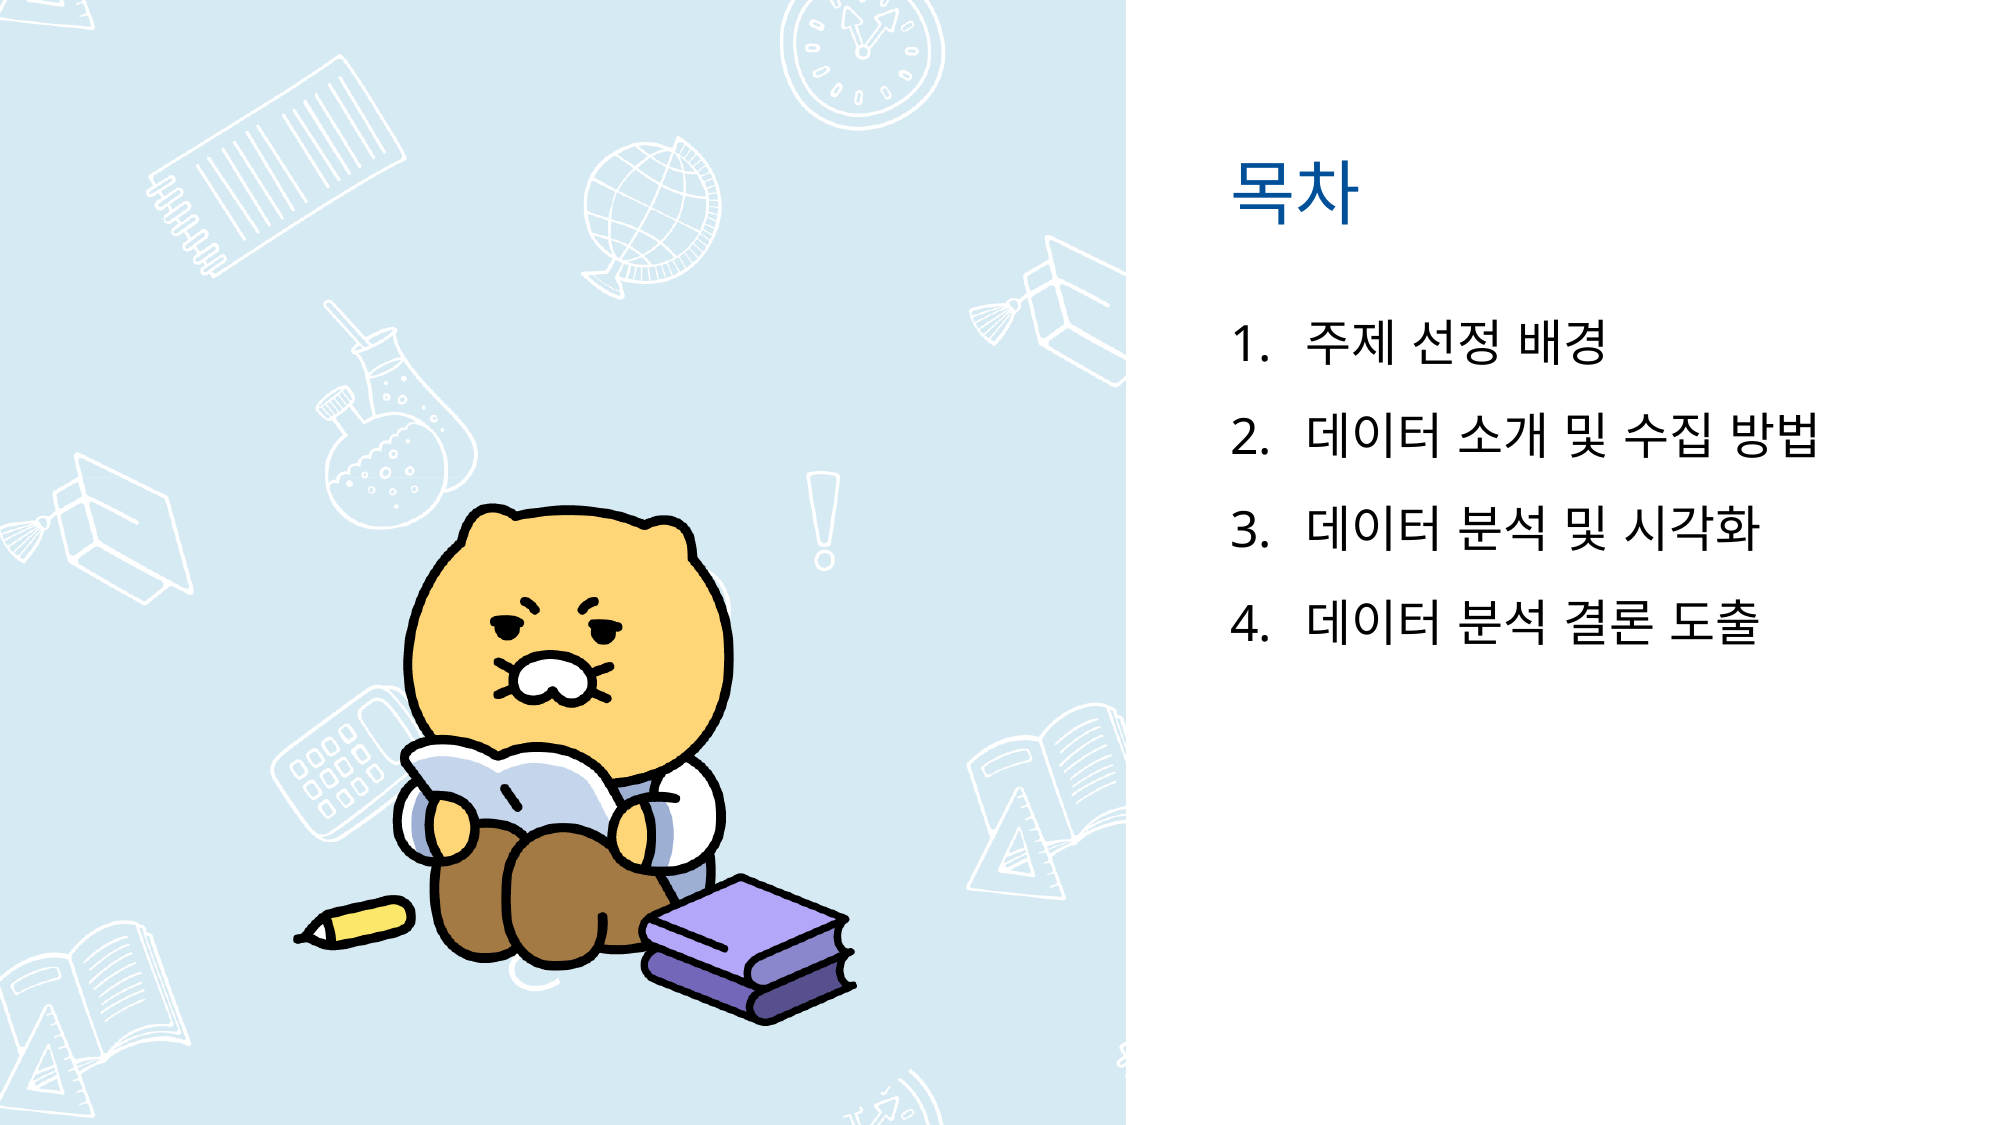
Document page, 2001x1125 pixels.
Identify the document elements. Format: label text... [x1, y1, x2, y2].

list 주제 선정 배경 데이터 소개 및 수집 방법 데이터 분석 및 시각화 데이터 분석 결론 도출 [1215, 303, 1900, 1047]
title 목차 [1215, 105, 1900, 288]
picture [0, 0, 2001, 1125]
